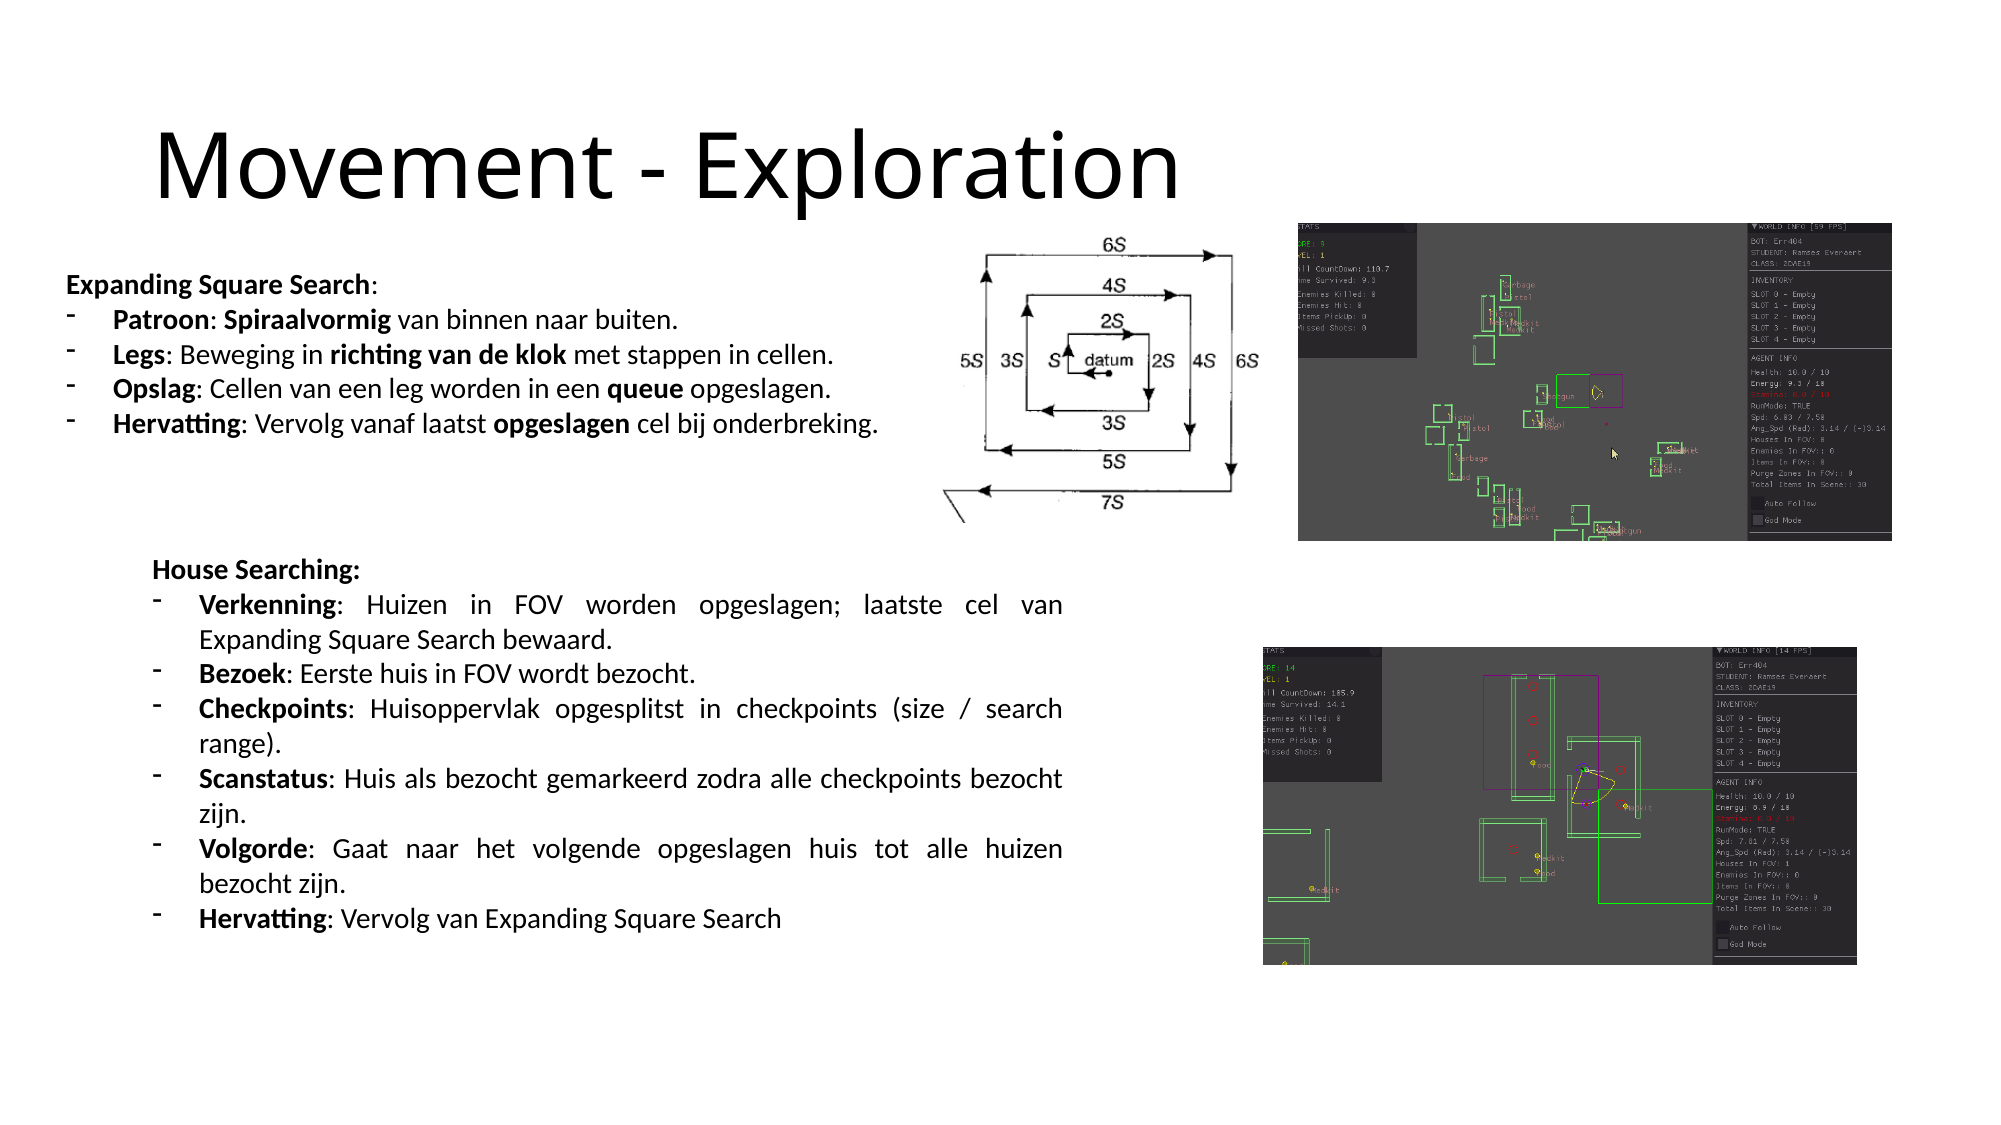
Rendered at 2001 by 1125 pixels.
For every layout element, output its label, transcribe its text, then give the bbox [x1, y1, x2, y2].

text_box Expanding Square Search: Patroon: Spiraalvormig van binnen naar buiten. Legs: Beweging in richting van de klok met stappen in cellen. Opslag: Cellen van een leg worden in een queue opgeslagen. Hervatting: Vervolg vanaf laatst opgeslagen cel bij onderbreking. [51, 257, 882, 448]
picture [1263, 647, 1857, 965]
title Movement - Exploration [137, 59, 1863, 257]
picture [882, 204, 1892, 541]
text_box House Searching: Verkenning: Huizen in FOV worden opgeslagen; laatste cel van Expanding Square Search bewaard. Bezoek: Eerste huis in FOV wordt bezocht. Checkpoints: Huisoppervlak opgesplitst in checkpoints (size / search range). Scanstatus: Huis als bezocht gemarkeerd zodra alle checkpoints bezocht zijn. Volgorde: Gaat naar het volgende opgeslagen huis tot alle huizen bezocht zijn. Hervatting: Vervolg van Expanding Square Search [137, 542, 1079, 942]
